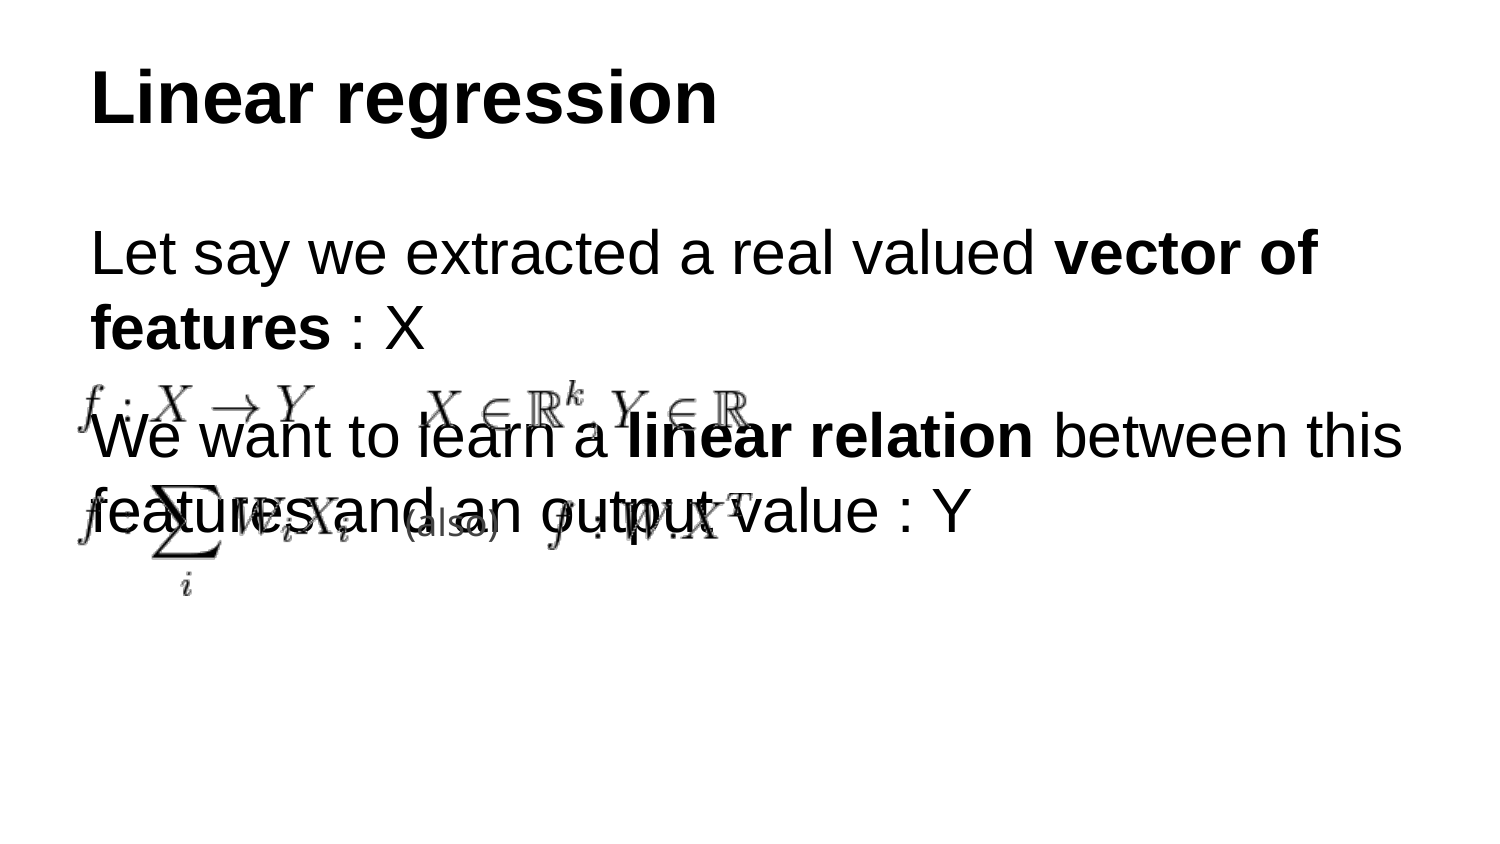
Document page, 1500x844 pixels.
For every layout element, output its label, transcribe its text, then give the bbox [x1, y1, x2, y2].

picture [547, 493, 753, 551]
picture [76, 384, 315, 434]
picture [76, 485, 350, 596]
title Linear regression [75, 33, 1425, 175]
text_box (also) [389, 484, 550, 544]
picture [417, 380, 752, 439]
list Let say we extracted a real valued vector of features : X We want to learn a linear relation between this features and an output value : Y W is called weight vector, it is the parameter of the model. Here we learn the function f by adjusting W. [75, 196, 1425, 808]
